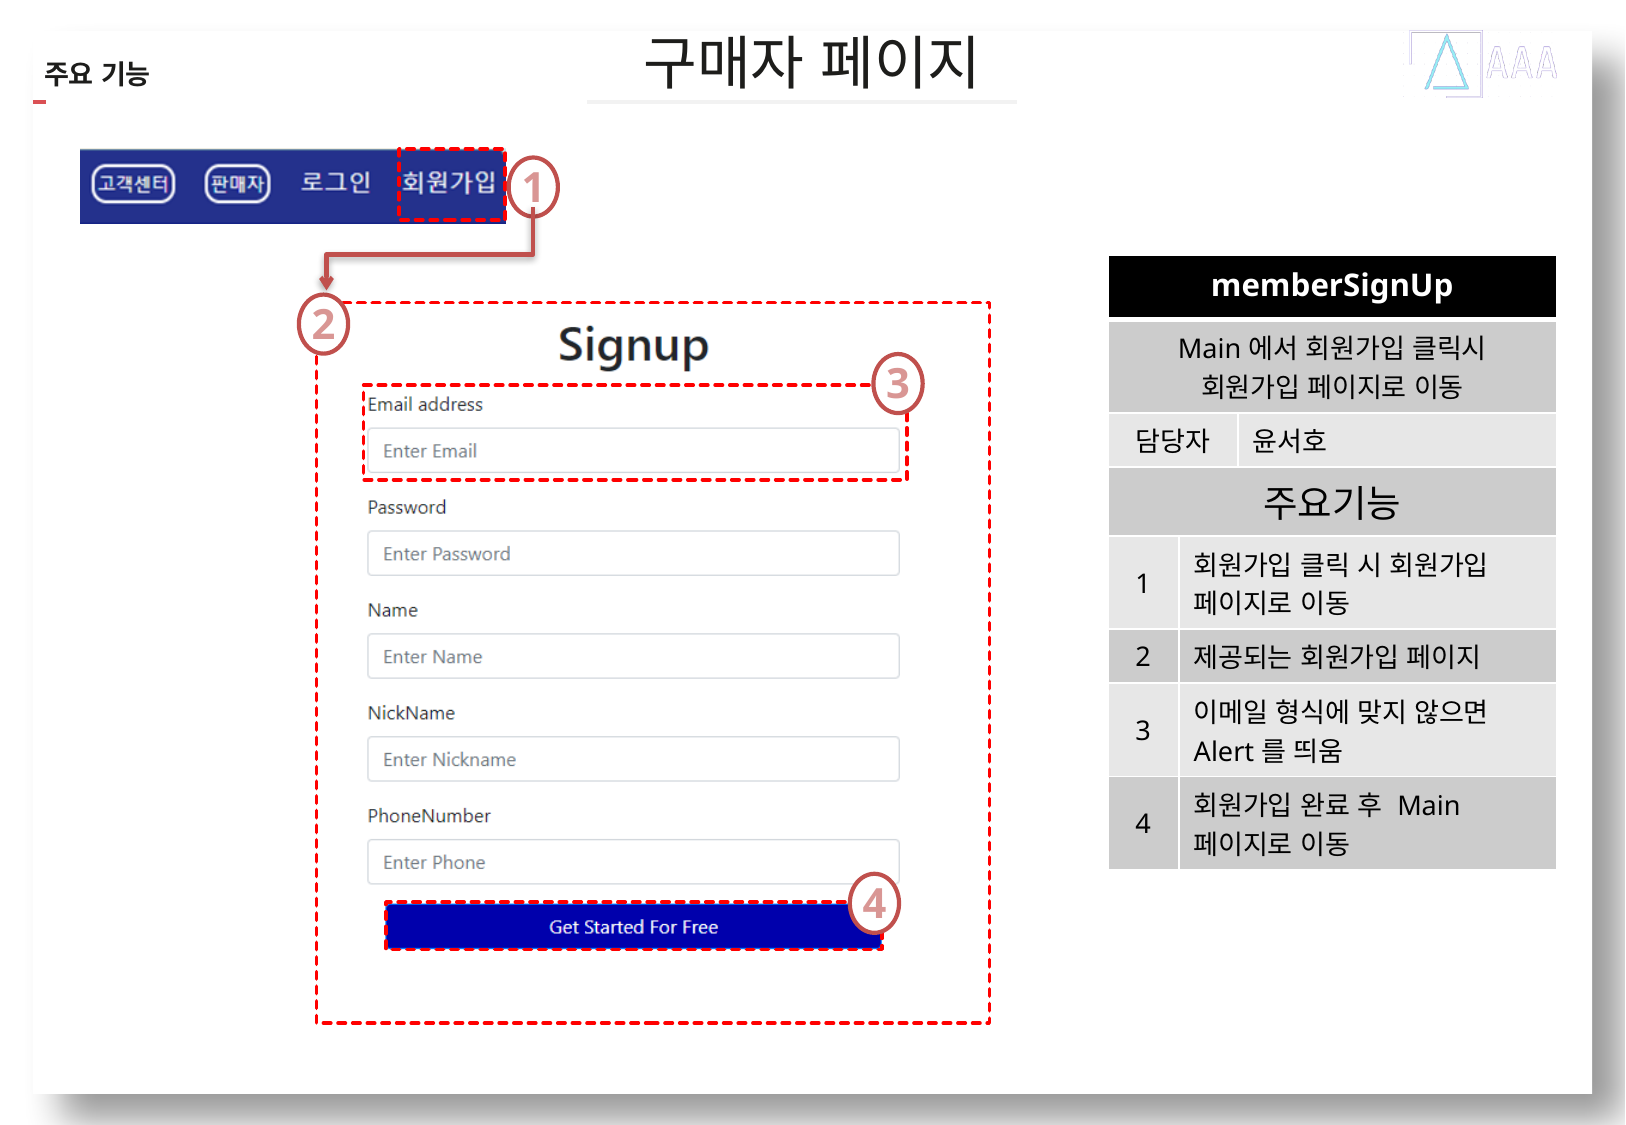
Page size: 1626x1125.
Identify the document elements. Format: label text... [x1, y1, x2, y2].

picture [316, 314, 955, 1003]
table_cell Main에서 회원가입 클릭시 회원가입 페이지로 이동 [1109, 322, 1556, 412]
table_cell 3 [1109, 684, 1178, 776]
table_cell 1 [1109, 537, 1178, 628]
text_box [847, 869, 908, 936]
text_box 주요 기능 [21, 44, 174, 102]
table_cell 이메일 형식에 맞지 않으면 Alert를 띄움 [1180, 684, 1556, 776]
table_cell 4 [1109, 777, 1178, 869]
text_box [296, 290, 357, 357]
text_box [31, 29, 1594, 1096]
table_cell 회원가입 완료 후 Main 페이지로 이동 [1180, 777, 1556, 869]
table_header memberSignUp [1109, 256, 1556, 317]
table_cell 제공되는 회원가입 페이지 [1180, 630, 1556, 682]
table_cell 윤서호 [1239, 414, 1556, 466]
table_cell 주요기능 [1109, 468, 1556, 535]
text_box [392, 149, 468, 358]
table_cell 담당자 [1109, 414, 1237, 466]
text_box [871, 349, 931, 416]
text_box [314, 301, 992, 1025]
picture [1402, 30, 1557, 98]
table_cell 회원가입 클릭 시 회원가입 페이지로 이동 [1180, 537, 1556, 628]
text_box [506, 152, 567, 217]
table_cell 2 [1109, 630, 1178, 682]
text_box 구매자 페이지 [216, 32, 1399, 90]
picture [79, 148, 506, 225]
